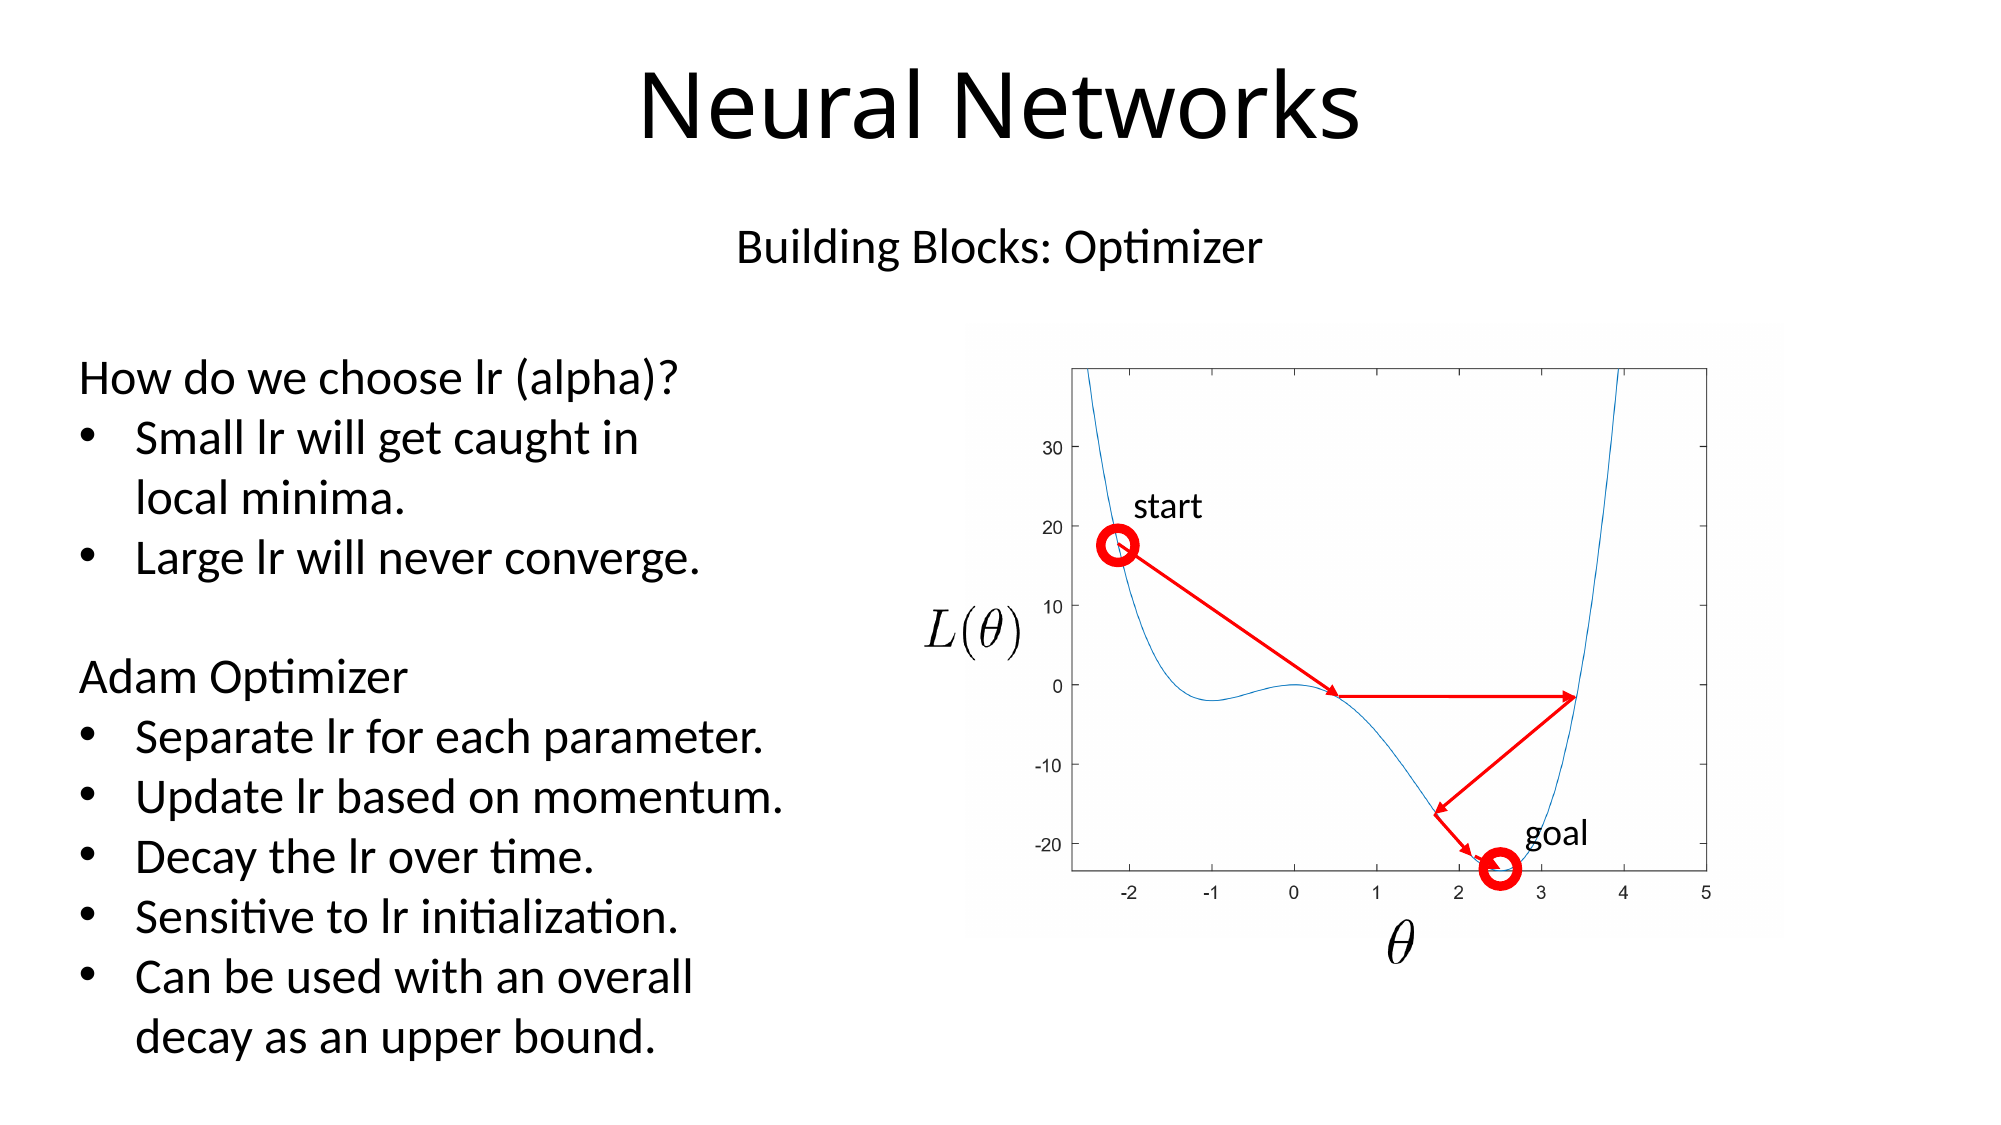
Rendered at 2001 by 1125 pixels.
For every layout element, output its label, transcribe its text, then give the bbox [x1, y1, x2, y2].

text_box Building Blocks: Optimizer [721, 205, 1279, 281]
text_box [1434, 696, 1575, 815]
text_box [1474, 856, 1501, 869]
text_box How do we choose lr (alpha)? Small lr will get caught in local minima. Large lr will never converge. [64, 336, 754, 592]
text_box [1434, 813, 1472, 857]
text_box Adam Optimizer Separate lr for each parameter. Update lr based on momentum. Decay the lr over time. Sensitive to lr initialization. Can be used with an overall decay as an upper bound. [64, 636, 810, 1071]
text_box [1117, 543, 1339, 697]
title Neural Networks [137, 0, 1863, 218]
picture [921, 323, 1784, 964]
